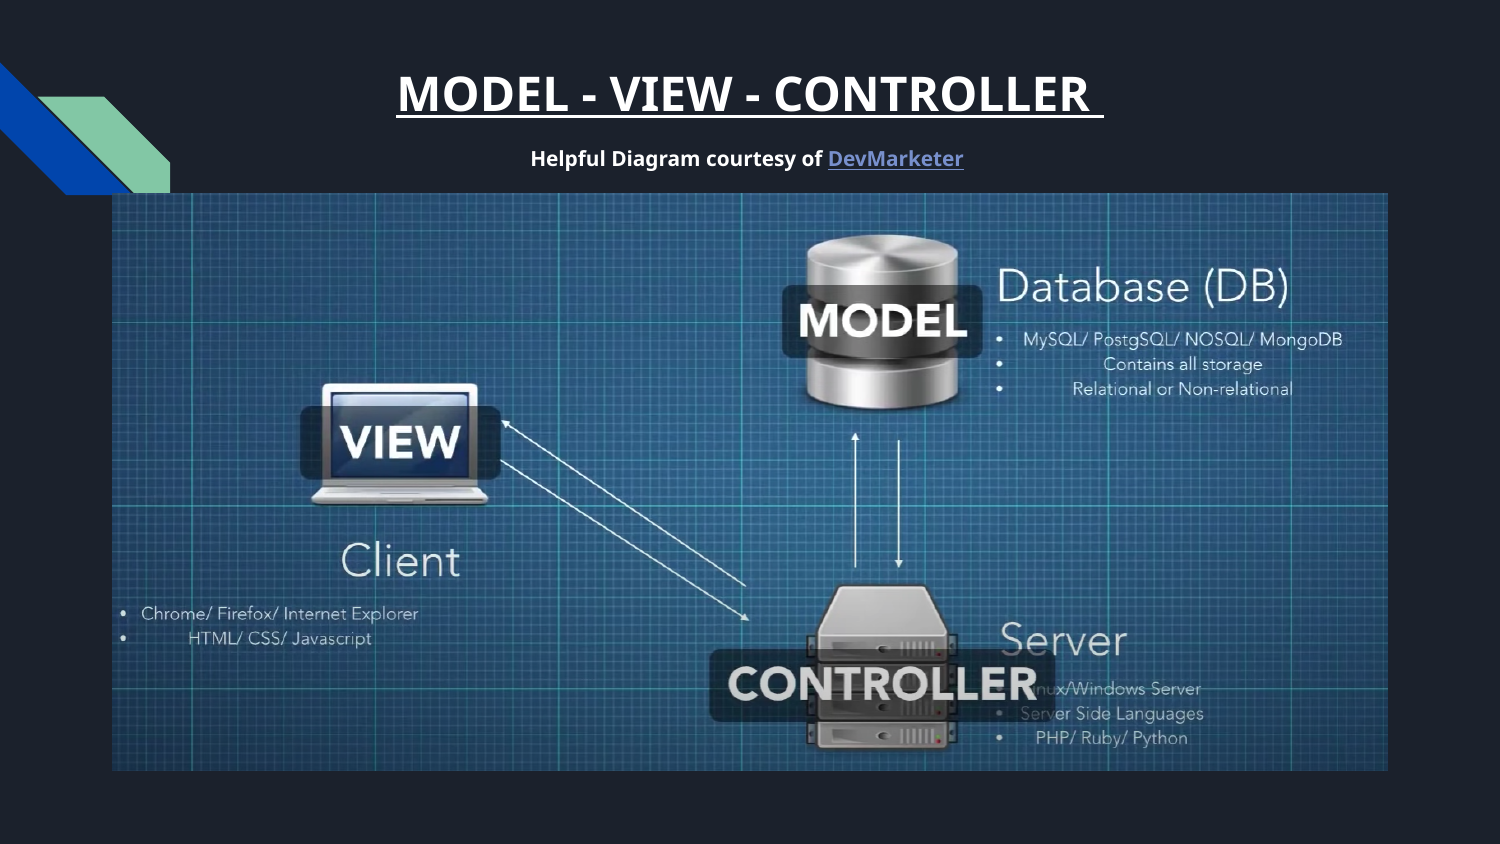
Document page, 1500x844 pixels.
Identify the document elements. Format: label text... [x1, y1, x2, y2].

picture [111, 192, 1389, 772]
list Helpful Diagram courtesy of DevMarketer [112, 127, 1388, 191]
title MODEL - VIEW - CONTROLLER [172, 39, 1328, 127]
